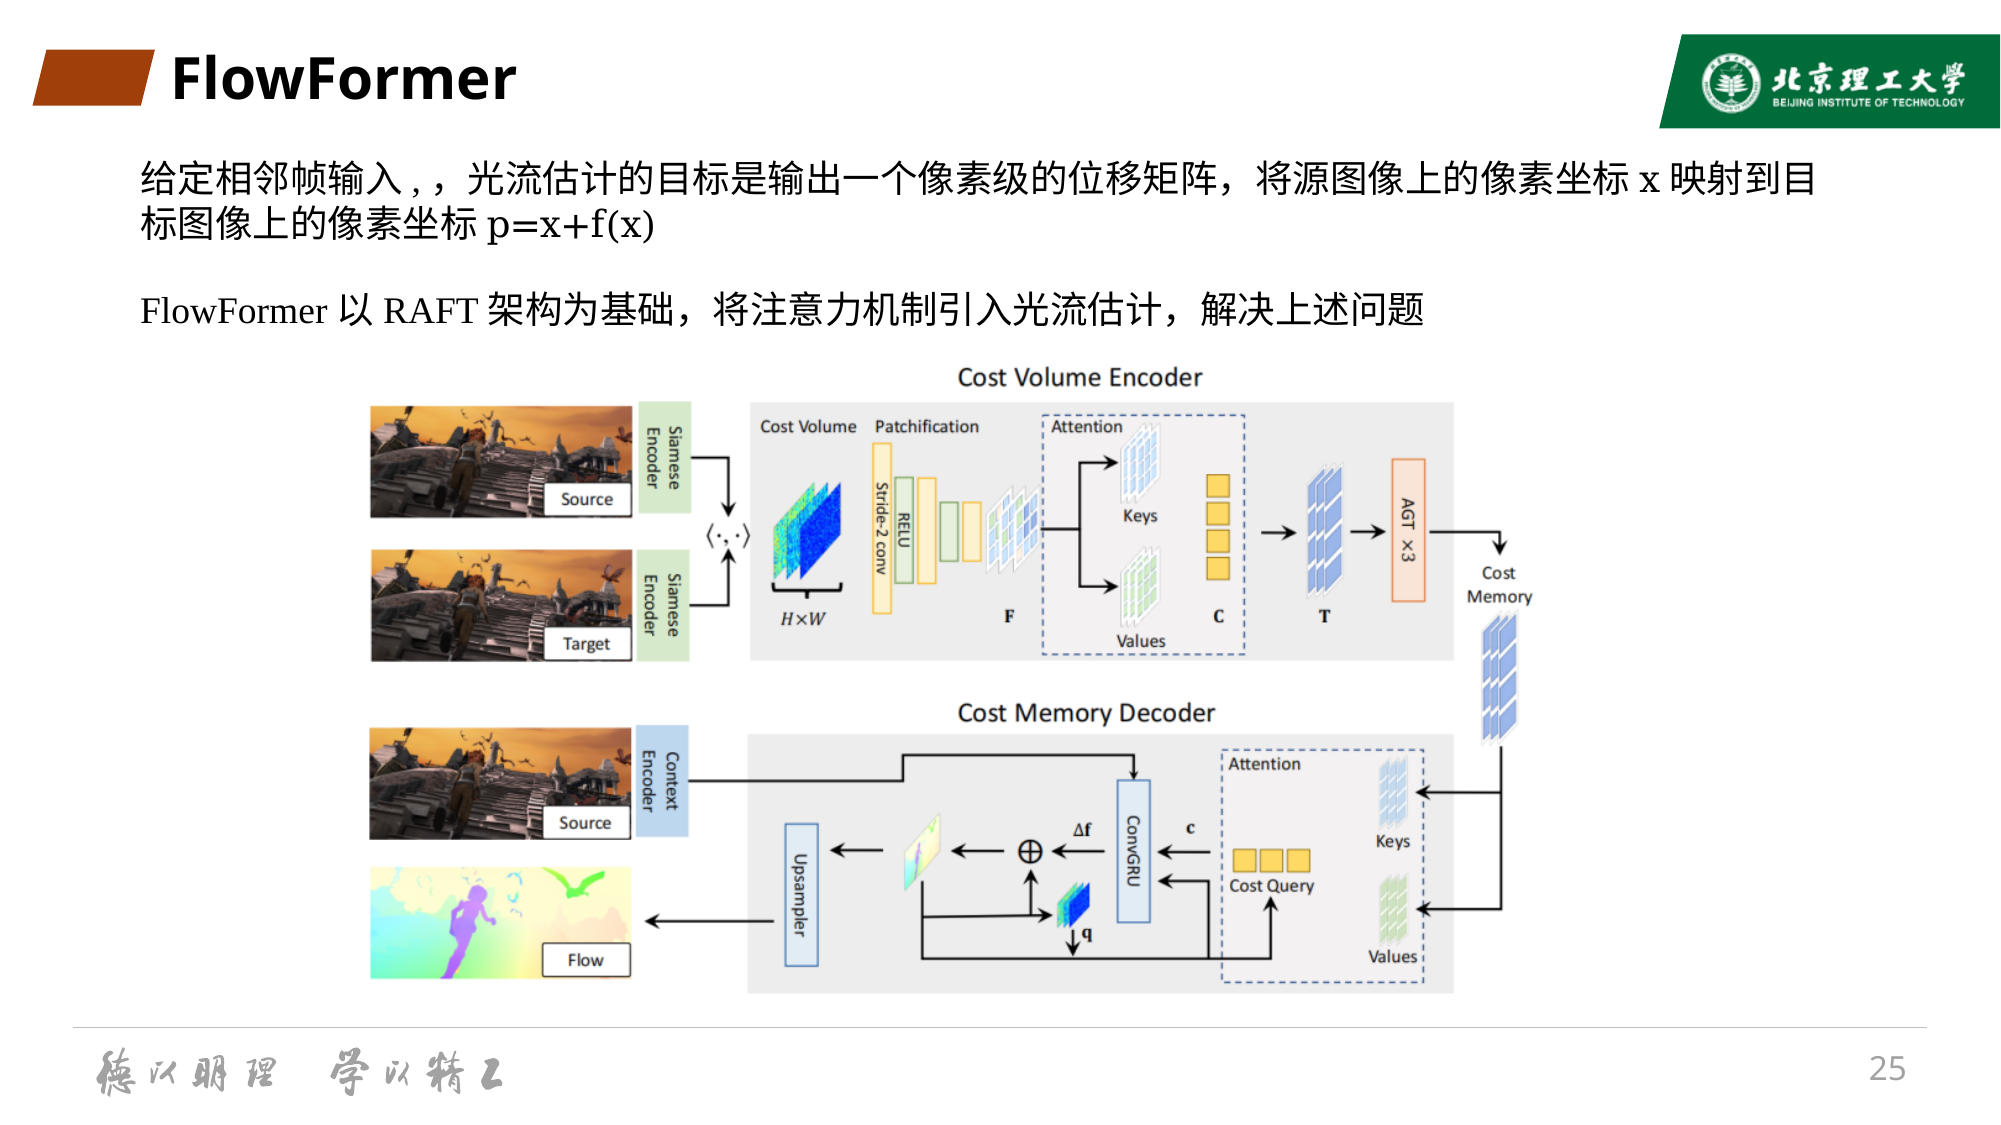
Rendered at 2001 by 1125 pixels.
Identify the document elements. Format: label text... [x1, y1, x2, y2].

picture [346, 346, 1544, 1008]
title FlowFormer [155, 41, 1389, 120]
picture [1685, 39, 1985, 124]
text_box FlowFormer以RAFT架构为基础，将注意力机制引入光流估计，解决上述问题 [125, 278, 1862, 339]
